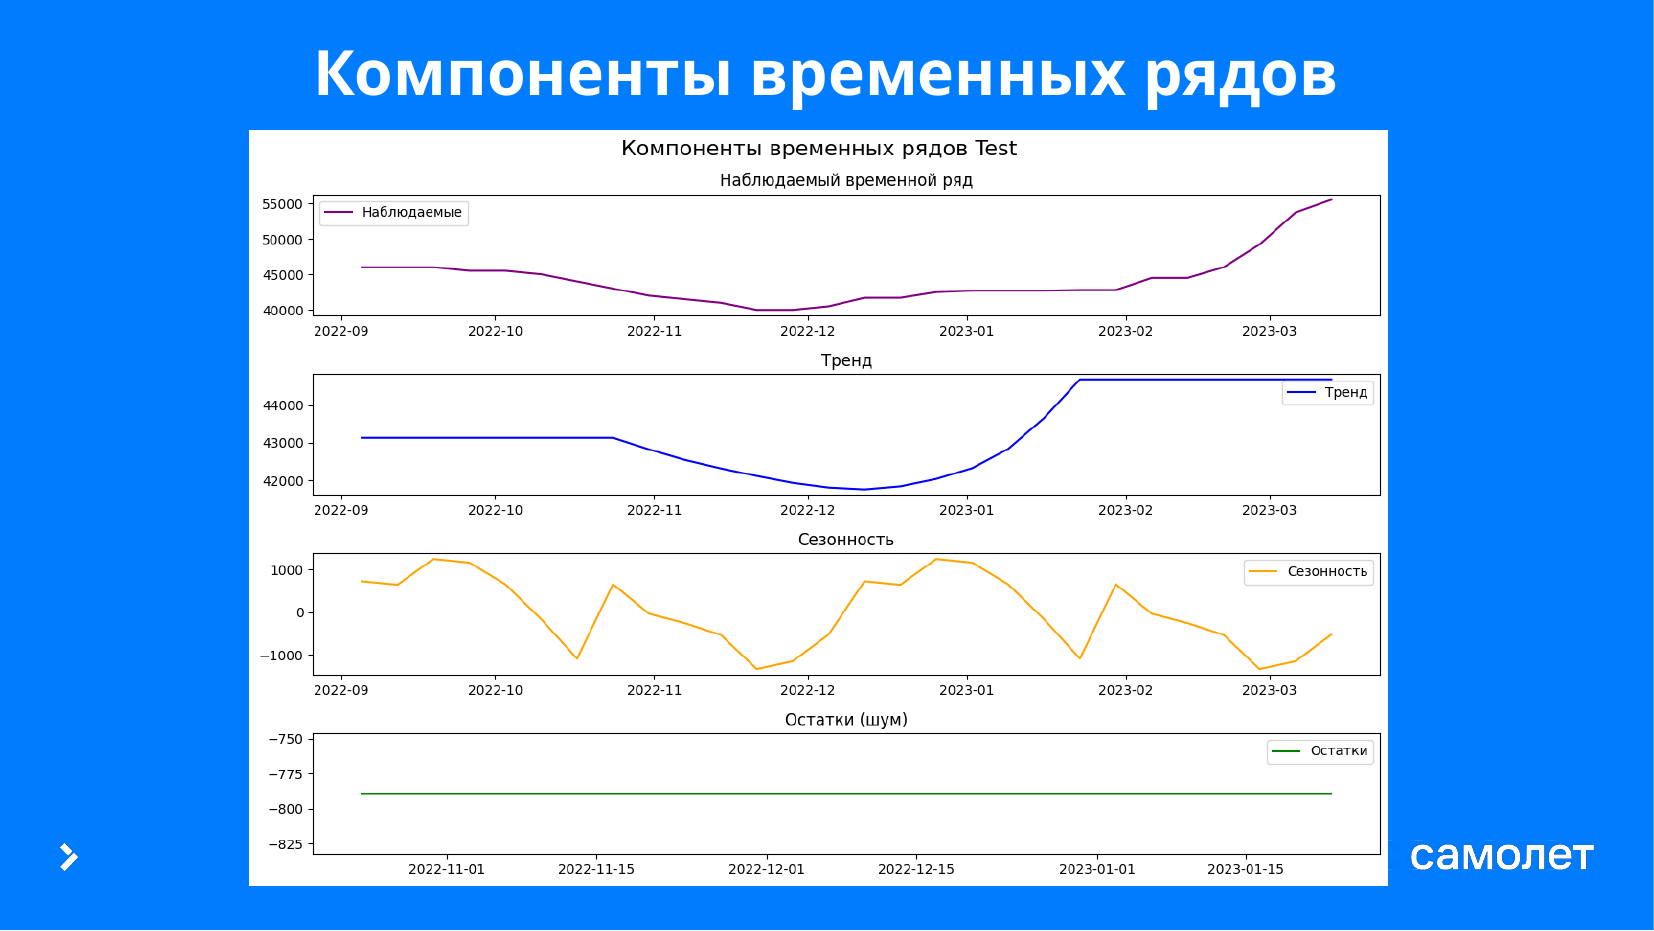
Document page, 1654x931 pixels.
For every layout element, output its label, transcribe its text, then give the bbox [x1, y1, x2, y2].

picture [249, 130, 1594, 887]
title Компоненты временных рядов [59, 16, 1594, 741]
picture [60, 843, 78, 871]
